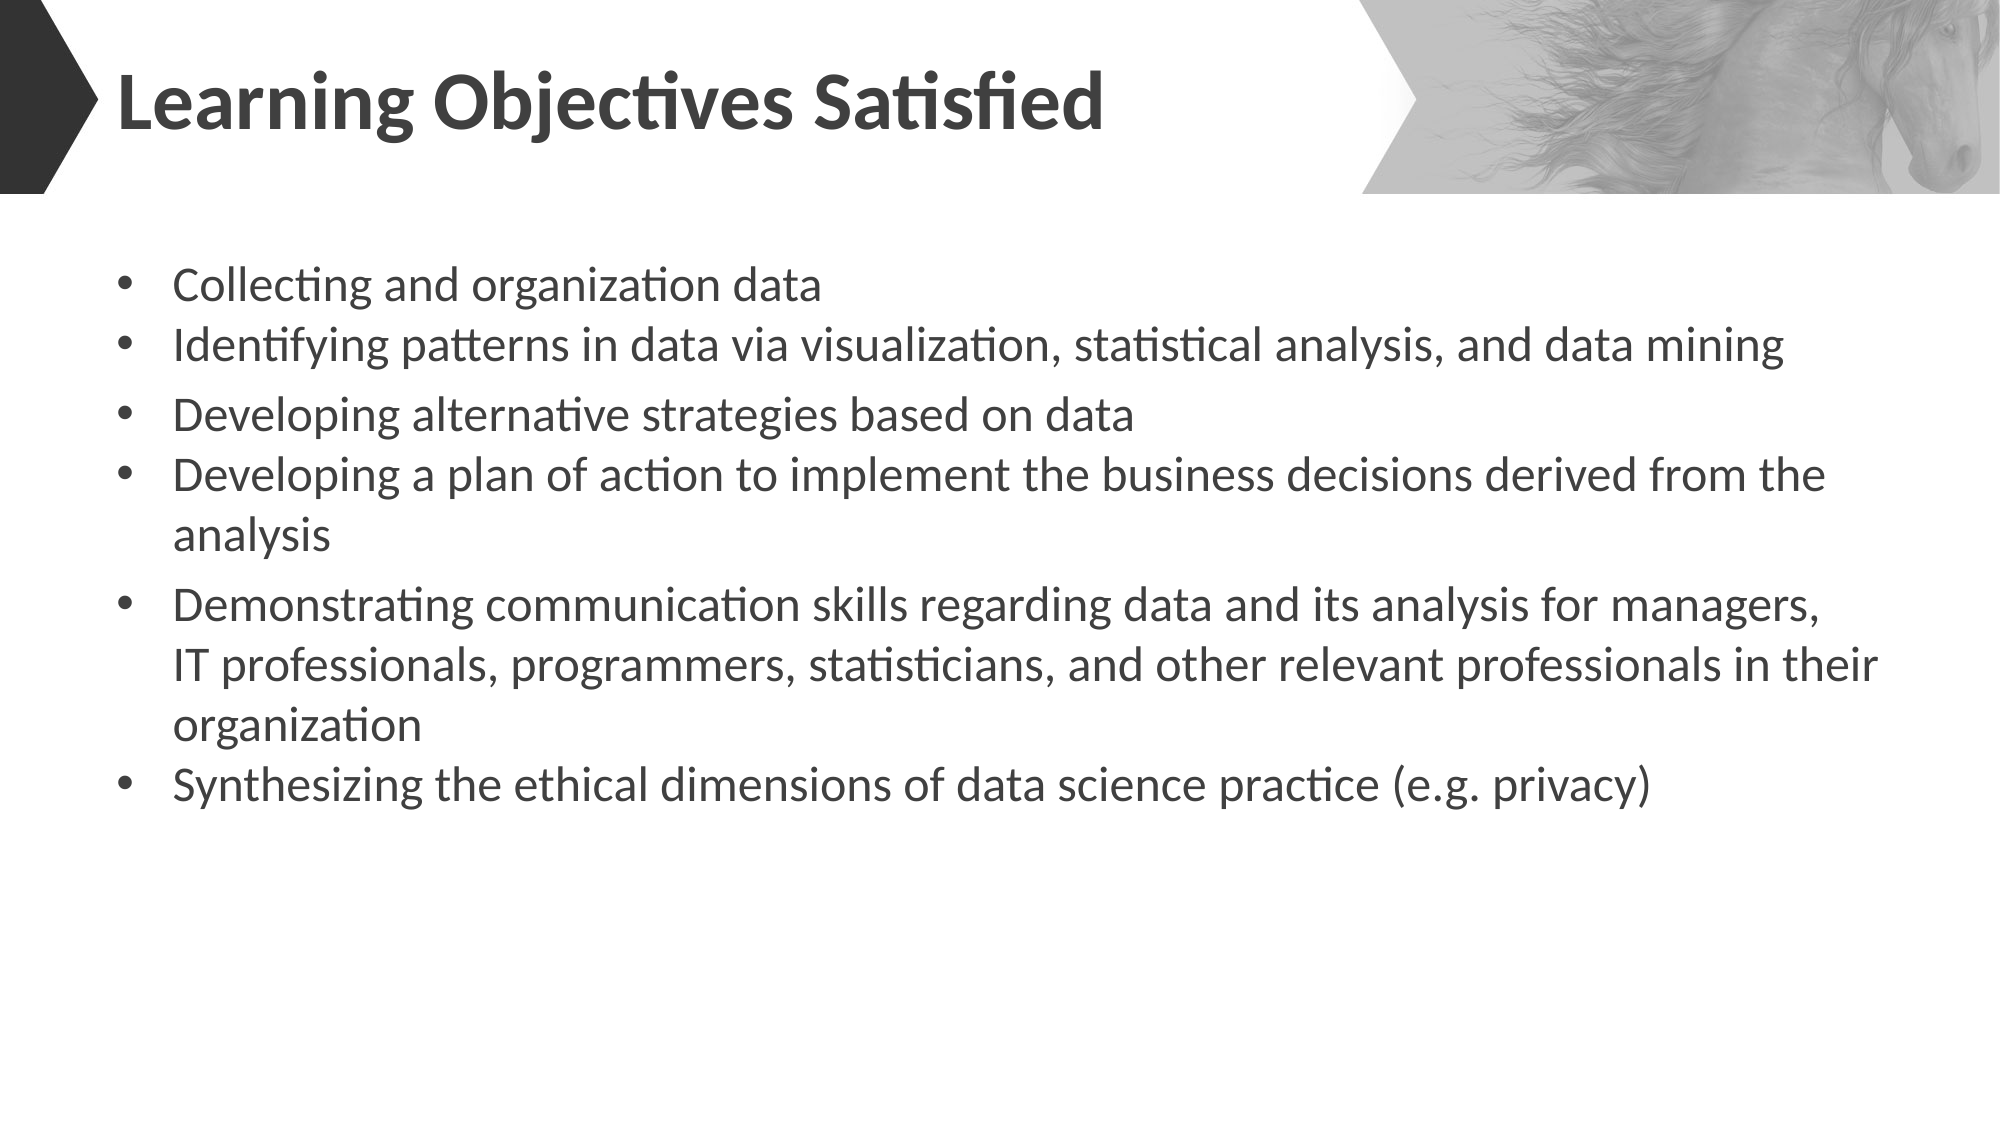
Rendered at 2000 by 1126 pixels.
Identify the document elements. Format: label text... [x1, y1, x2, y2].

picture [0, 0, 2000, 1125]
title Learning Objectives Satisfied [101, 31, 1331, 163]
list Collecting and organization data Identifying patterns in data via visualization, statistical analysis, and data mining Developing alternative strategies based on data Developing a plan of action to implement the business decisions derived from the analysis Demonstrating communication skills regarding data and its analysis for managers, IT professionals, programmers, statisticians, and other relevant professionals in their organization Synthesizing the ethical dimensions of data science practice (e.g. privacy) [99, 243, 1900, 1036]
